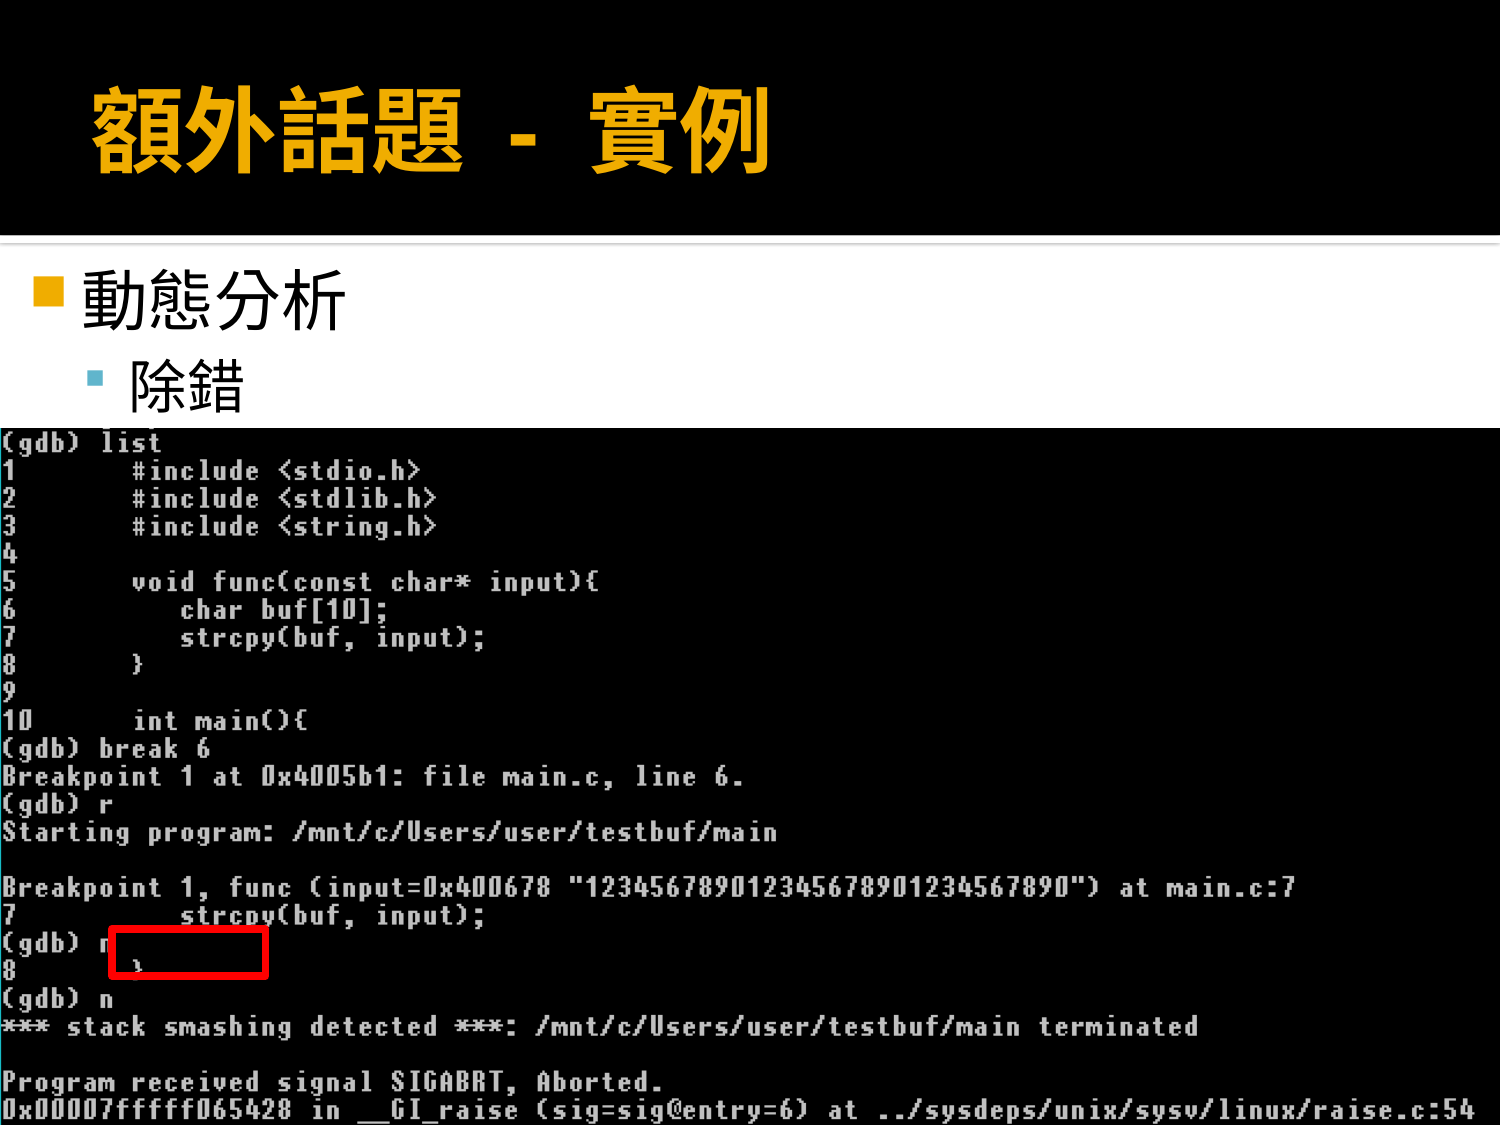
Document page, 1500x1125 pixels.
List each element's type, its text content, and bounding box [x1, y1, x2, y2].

list 動態分析 除錯 [0, 243, 1350, 428]
title 額外話題 - 實例 [75, 25, 1425, 231]
picture [0, 428, 1500, 1125]
